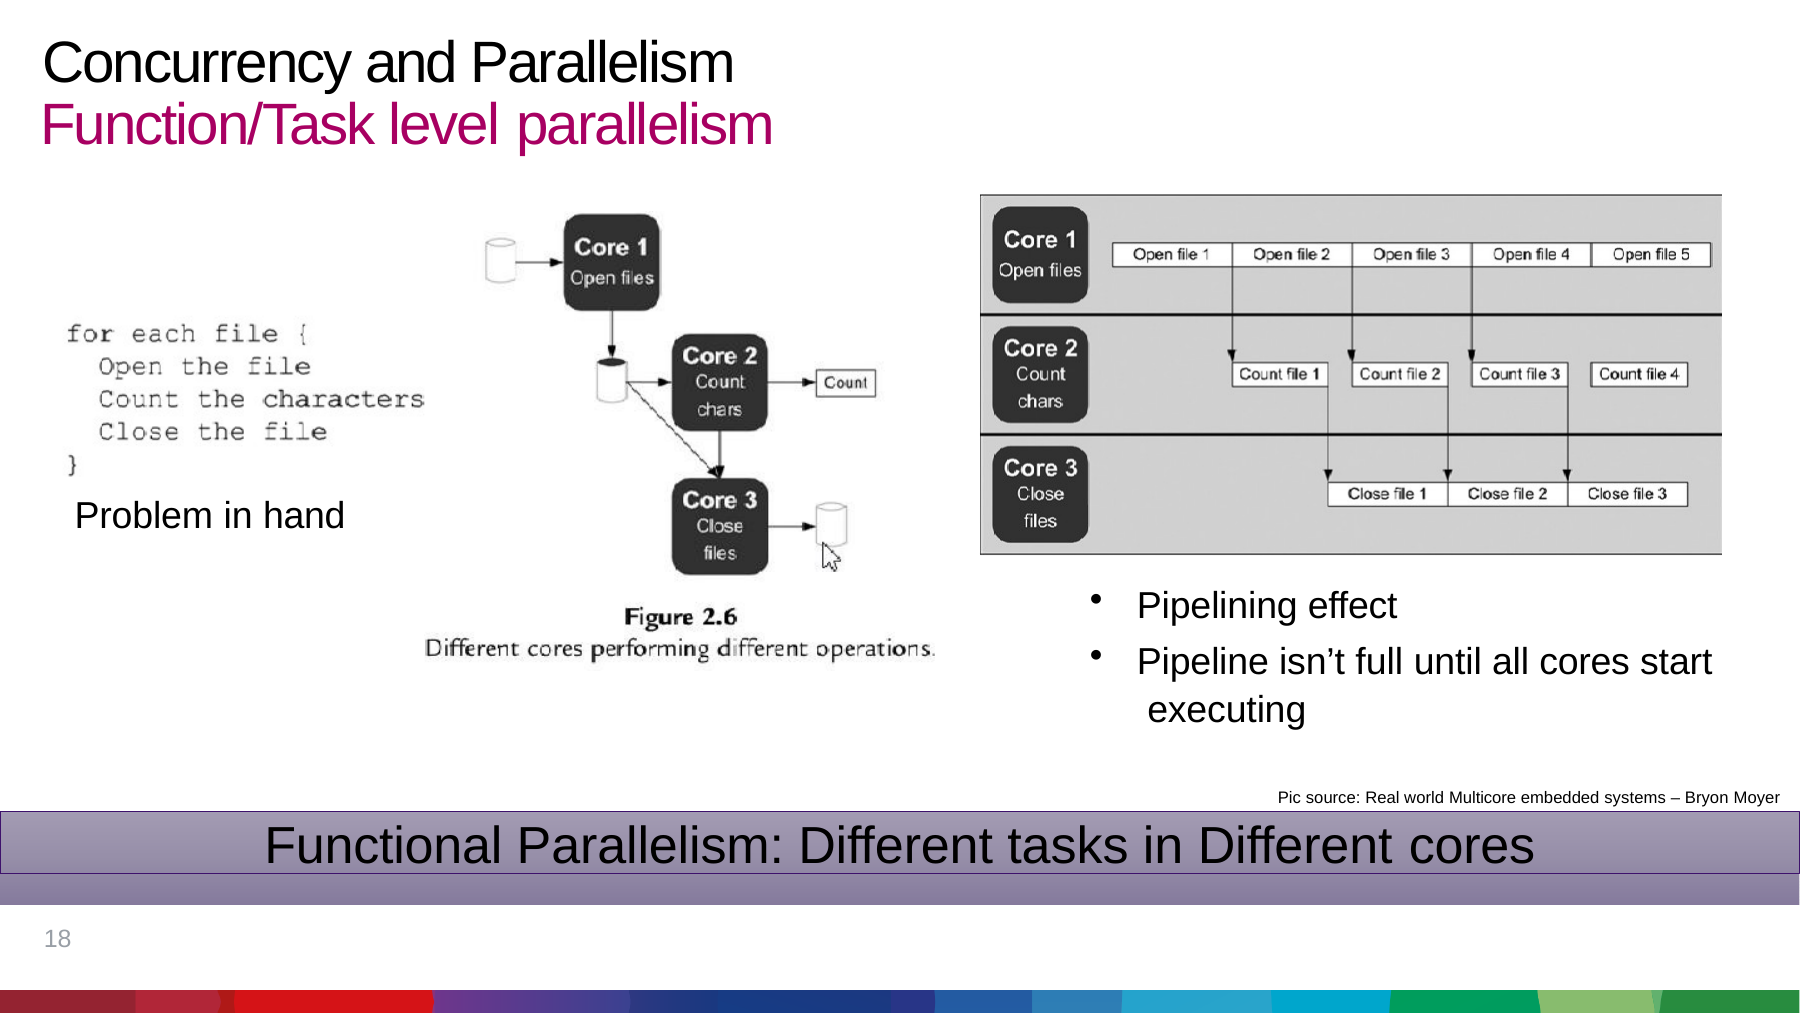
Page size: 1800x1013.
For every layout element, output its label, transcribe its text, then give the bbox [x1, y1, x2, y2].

text_box Pipelining effect Pipeline isn’t full until all cores start executing [1087, 580, 1720, 730]
slide_number 18 [36, 922, 75, 953]
title Concurrency and Parallelism Function/Task level parallelism [39, 30, 837, 170]
picture [0, 906, 1271, 1013]
text_box Functional Parallelism: Different tasks in Different cores [0, 811, 1800, 874]
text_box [23, 210, 935, 671]
text_box Pic source: Real world Multicore embedded systems – Bryon Moyer [1275, 786, 1783, 807]
text_box [0, 874, 1800, 905]
text_box [979, 194, 1722, 556]
picture [1390, 990, 1800, 1013]
